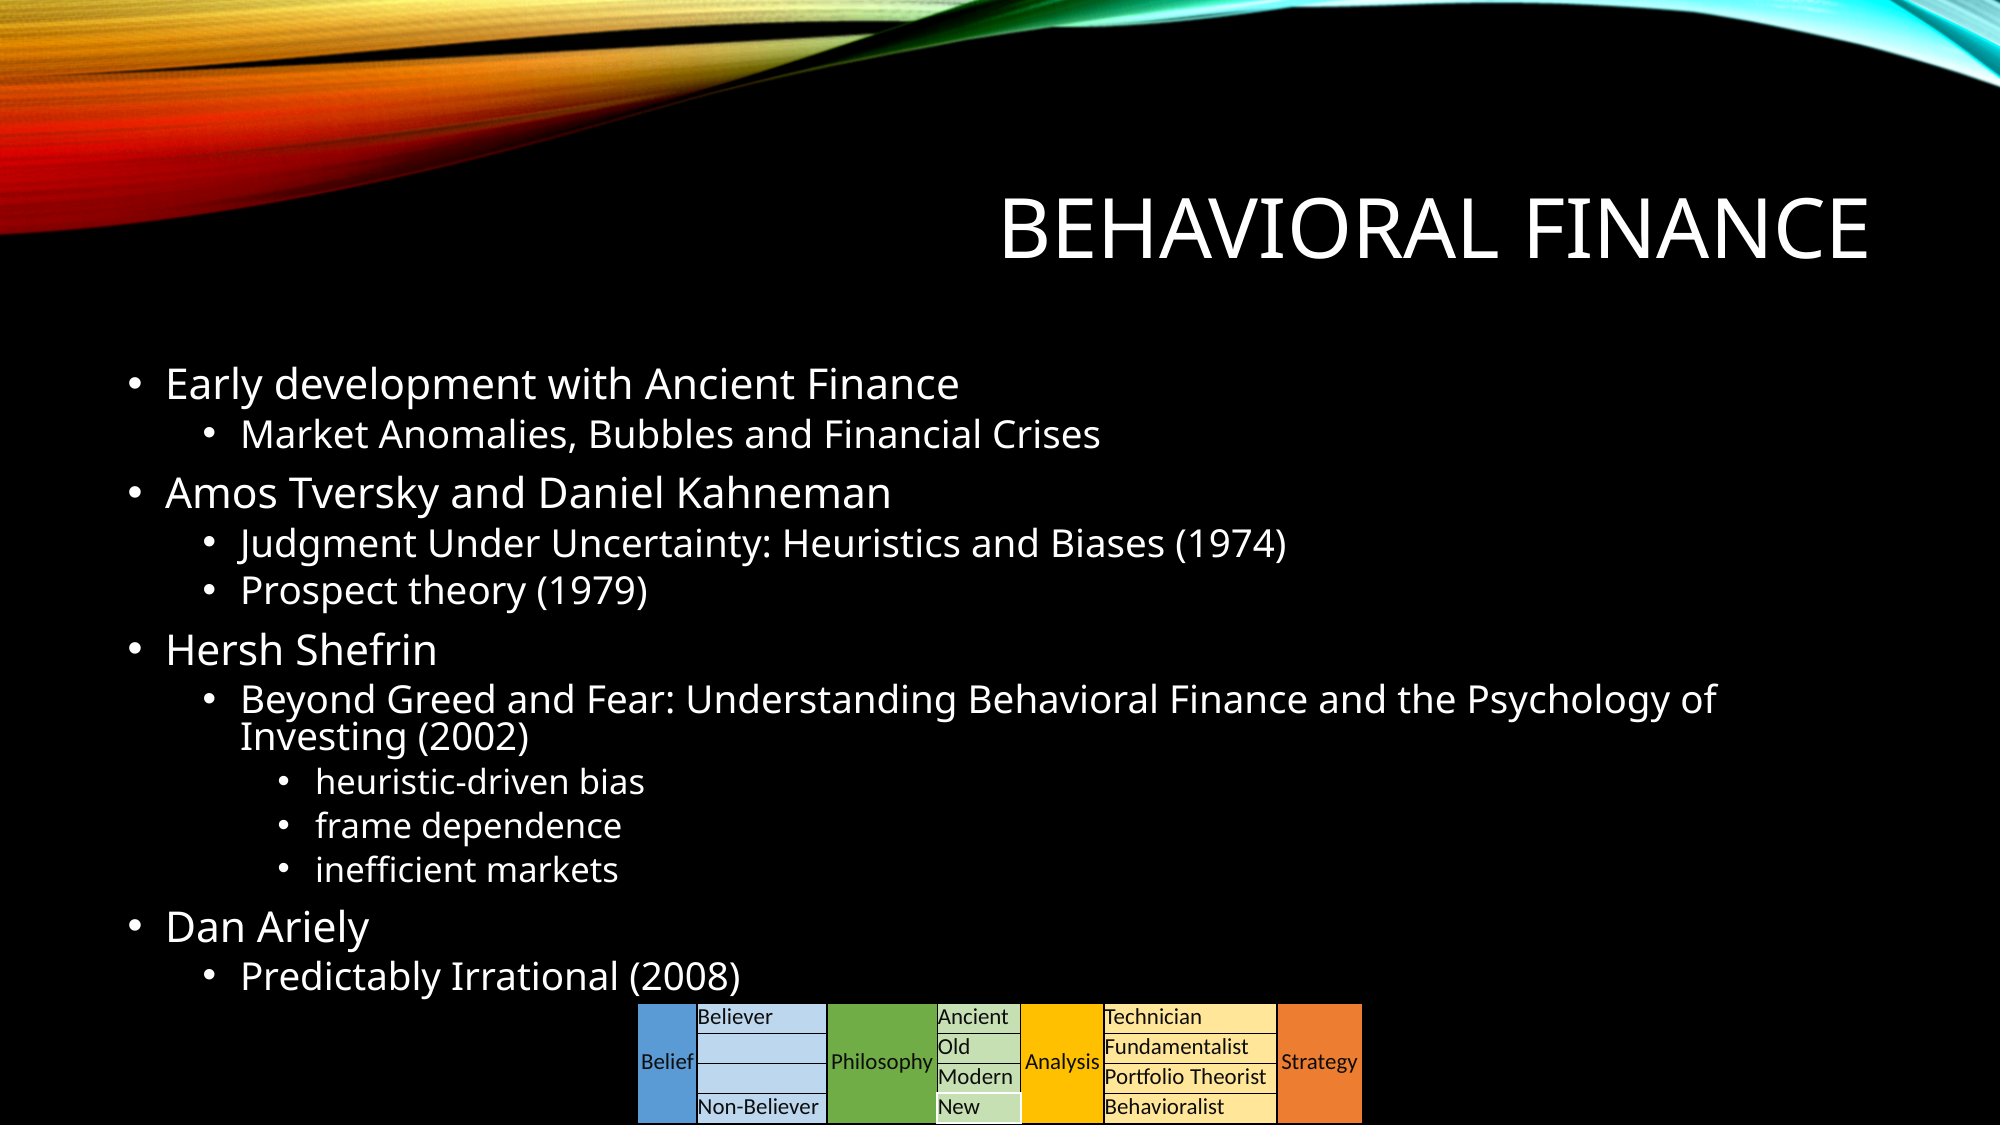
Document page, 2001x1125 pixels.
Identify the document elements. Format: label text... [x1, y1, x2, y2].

table_cell Modern [938, 1064, 1020, 1092]
table_cell [698, 1064, 826, 1093]
table_cell Old [938, 1034, 1020, 1063]
title BEHAVIORAL FINANCE [474, 125, 1888, 338]
table_header Strategy [1278, 1004, 1362, 1123]
table_header Analysis [1021, 1004, 1103, 1123]
table_cell Behavioralist [1105, 1094, 1276, 1123]
table_cell [698, 1034, 826, 1063]
table_header Technician [1105, 1004, 1276, 1033]
table_header Belief [638, 1004, 696, 1123]
table_header Ancient [938, 1004, 1020, 1033]
picture [0, 0, 2000, 237]
table_cell Fundamentalist [1105, 1034, 1276, 1063]
table_cell New [938, 1094, 1020, 1122]
table_header Philosophy [828, 1004, 937, 1123]
table_cell Portfolio Theorist [1105, 1064, 1276, 1093]
list Early development with Ancient Finance Market Anomalies, Bubbles and Financial Crises Amos Tversky and Daniel Kahneman Judgment Under Uncertainty: Heuristics and Biases (1974) Prospect theory (1979) Hersh Shefrin Beyond Greed and Fear: Understanding Behavioral Finance and the Psychology of Investing (2002) heuristic-driven bias frame dependence inefficient markets Dan Ariely Predictably Irrational (2008) [112, 360, 1888, 1021]
table_header Believer [698, 1004, 826, 1033]
table_cell Non-Believer [698, 1094, 826, 1123]
